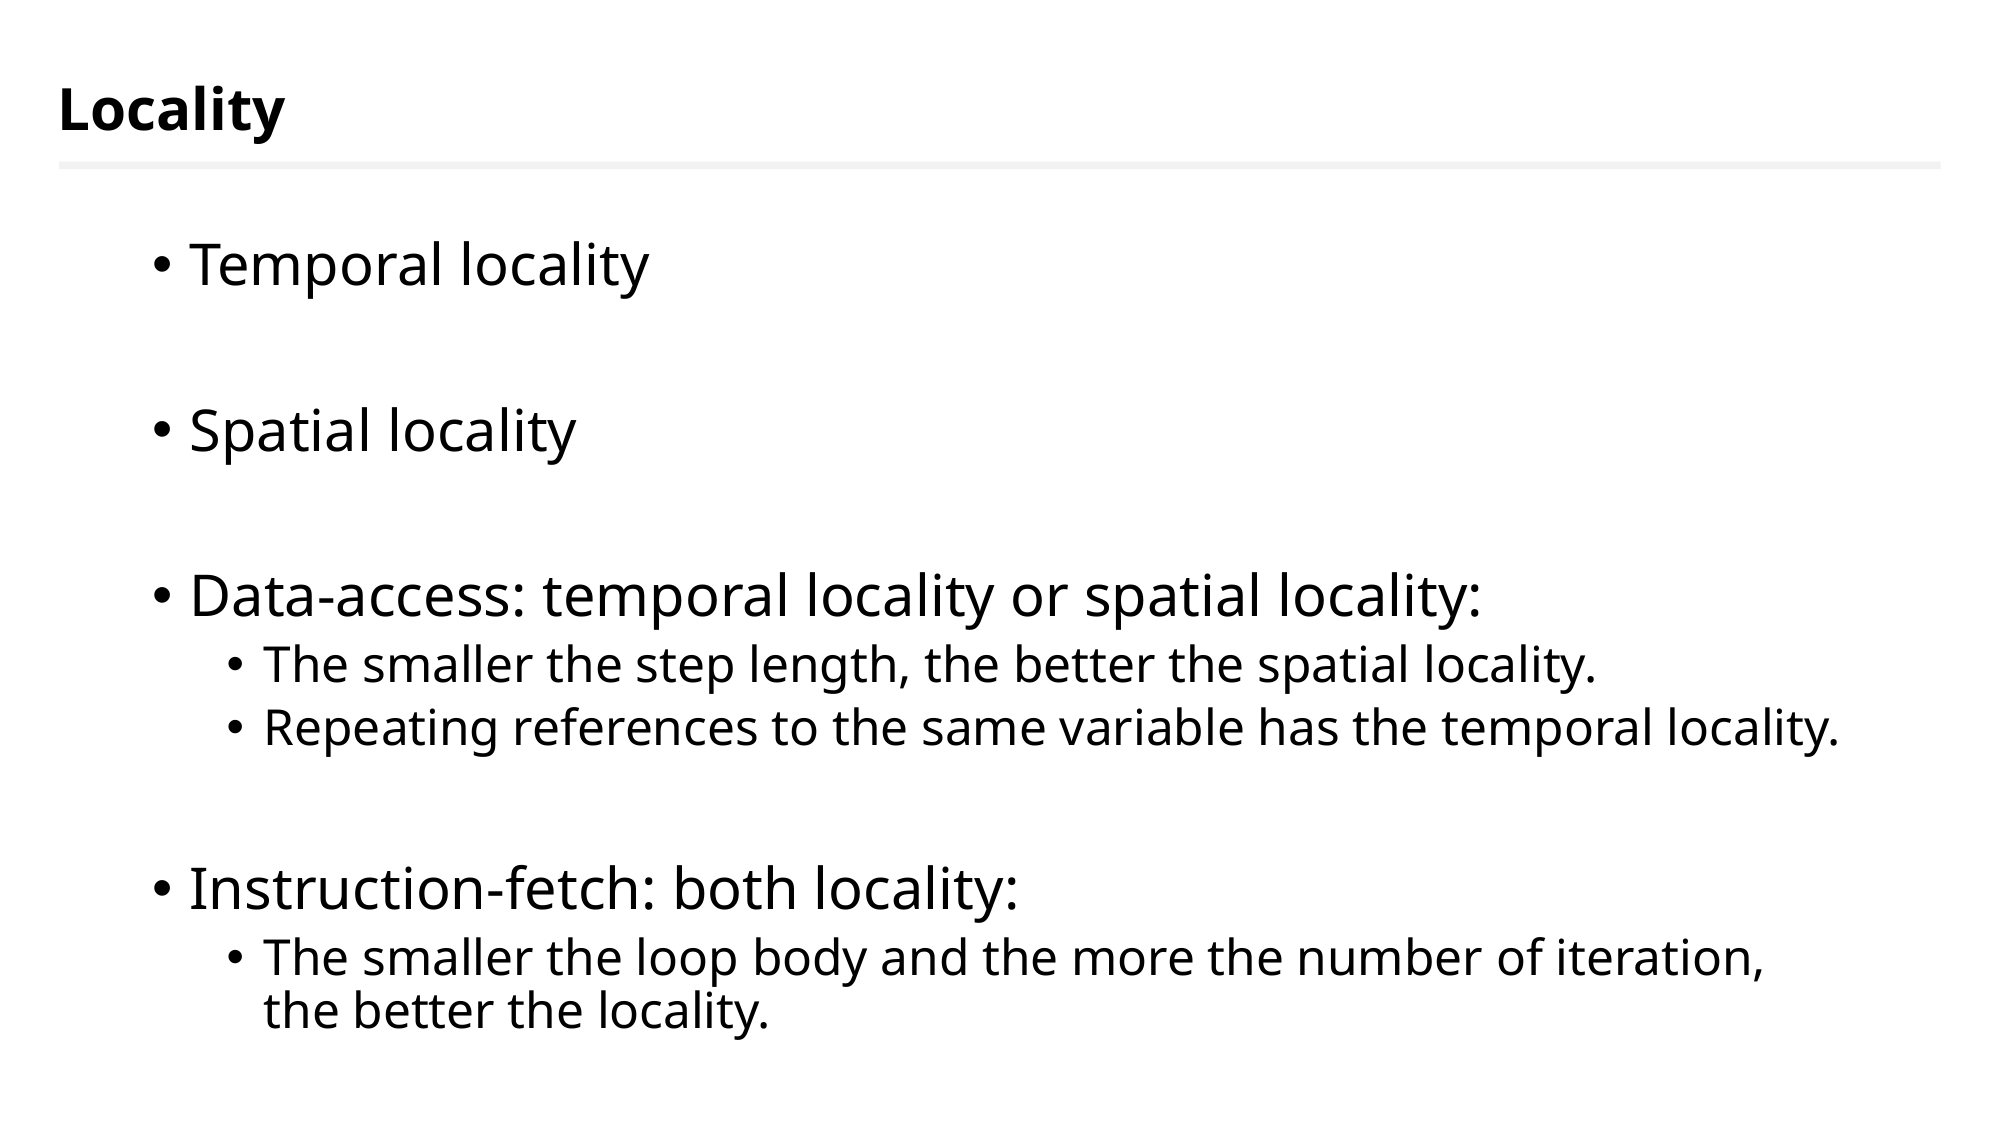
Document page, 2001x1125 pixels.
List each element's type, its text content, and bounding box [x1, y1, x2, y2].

text_box Locality [42, 64, 1518, 150]
list Temporal locality Spatial locality Data-access: temporal locality or spatial locality: The smaller the step length, the better the spatial locality. Repeating references to the same variable has the temporal locality. Instruction-fetch: both locality: The smaller the loop body and the more the number of iteration, the better the locality. [137, 228, 1863, 1093]
